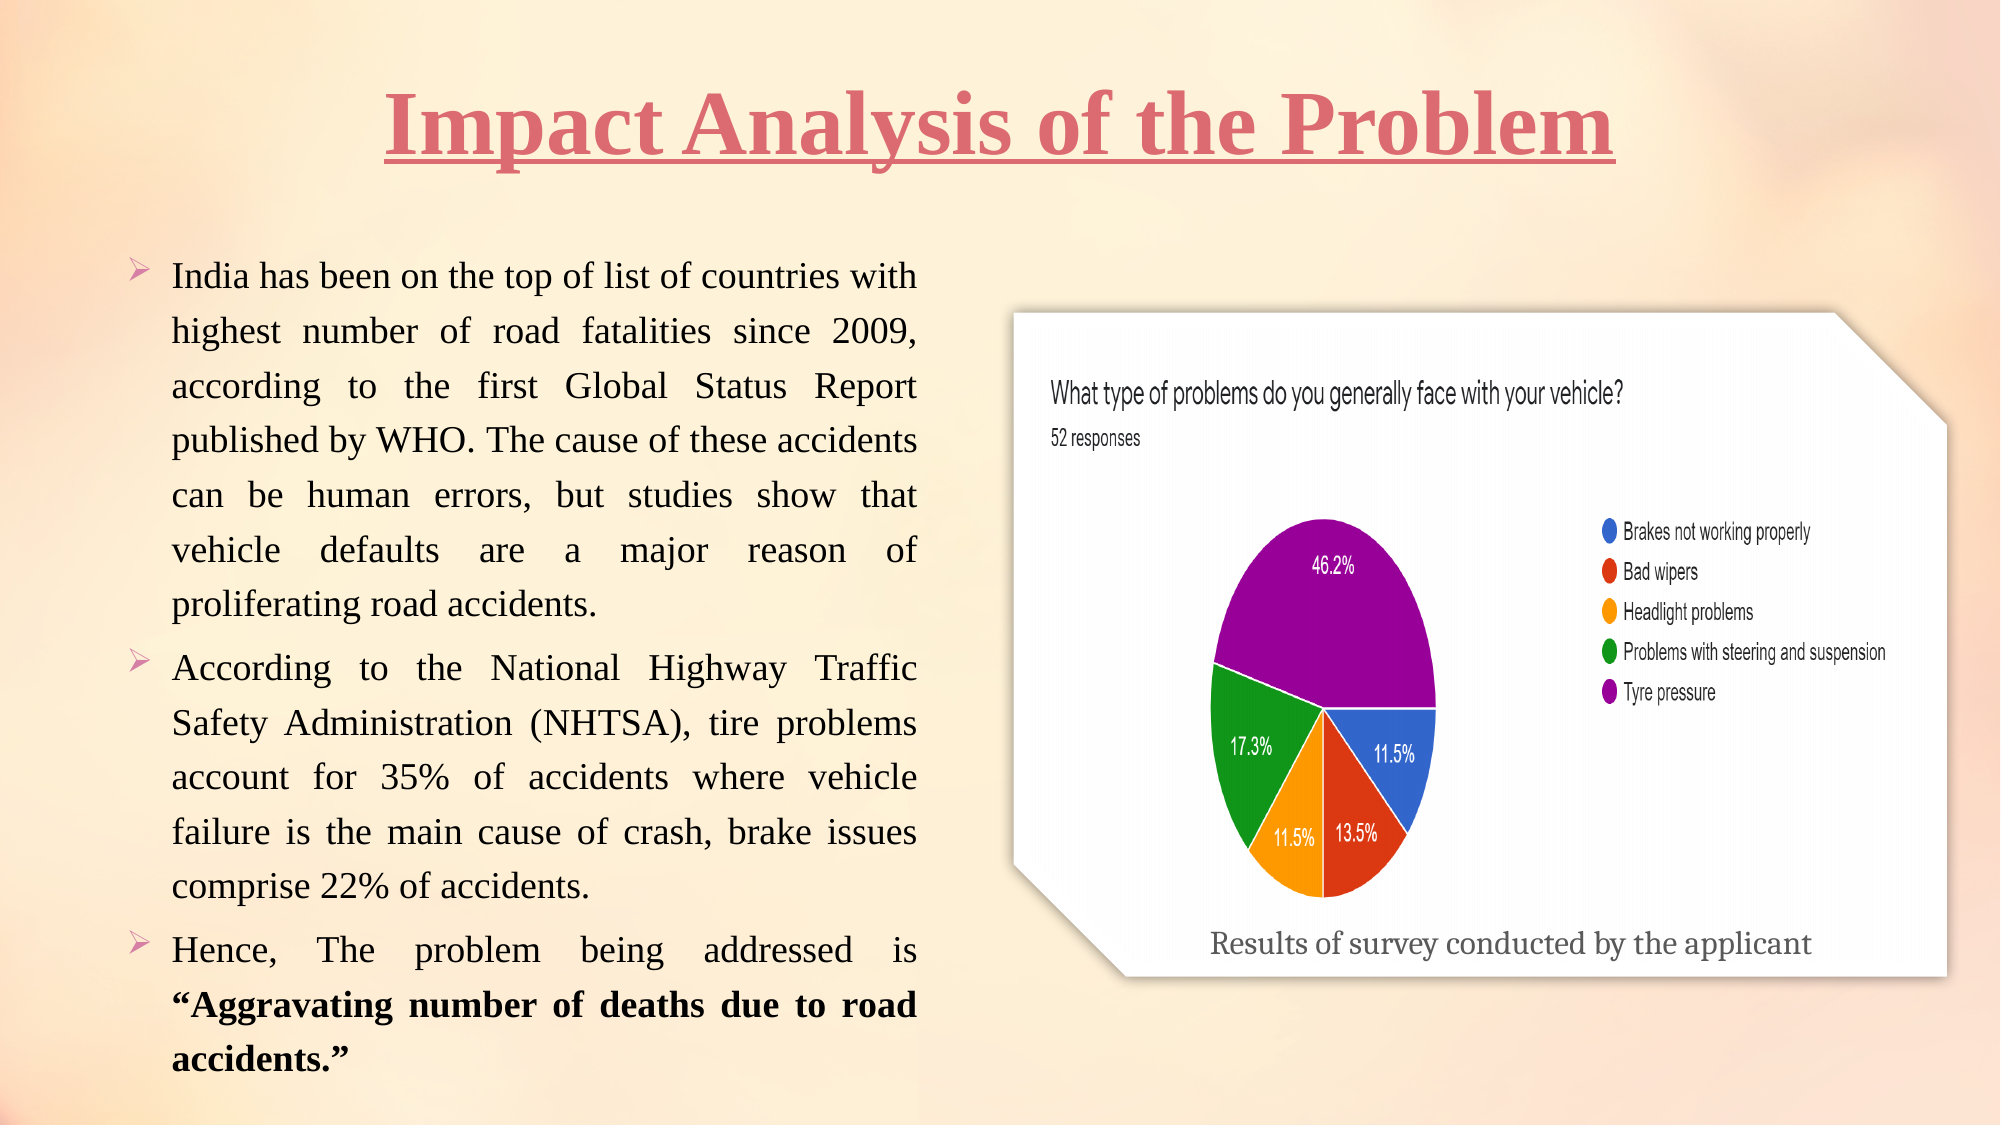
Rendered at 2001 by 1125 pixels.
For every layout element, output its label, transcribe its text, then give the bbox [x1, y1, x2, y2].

picture [0, 0, 2001, 1125]
title Impact Analysis of the Problem [174, 18, 1825, 182]
list India has been on the top of list of countries with highest number of road fatalities since 2009, according to the first Global Status Report published by WHO. The cause of these accidents can be human errors, but studies show that vehicle defaults are a major reason of proliferating road accidents. According to the National Highway Traffic Safety Administration (NHTSA), tire problems account for 35% of accidents where vehicle failure is the main cause of crash, brake issues comprise 22% of accidents. Hence, The problem being addressed is “Aggravating number of deaths due to road accidents.” [111, 234, 934, 1091]
